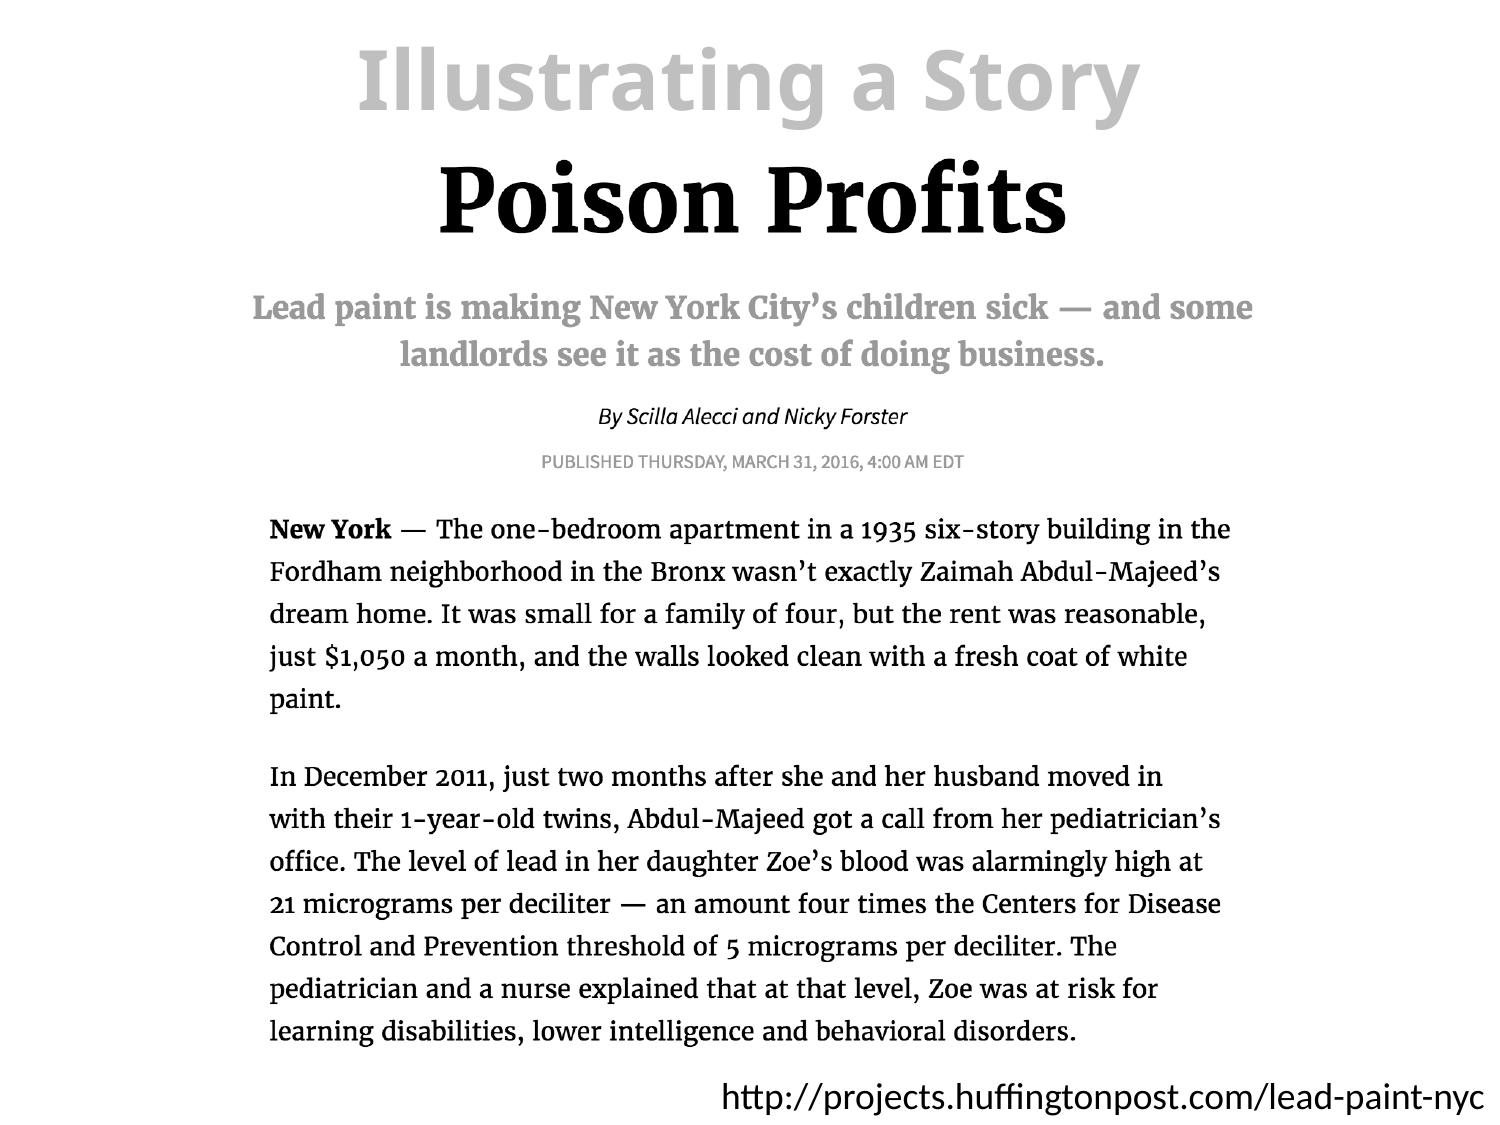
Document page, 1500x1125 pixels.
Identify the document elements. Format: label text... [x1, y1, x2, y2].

title Illustrating a Story [75, 15, 1425, 138]
text_box http://projects.huffingtonpost.com/lead-paint-nyc [624, 1064, 1500, 1125]
picture [234, 137, 1288, 1065]
